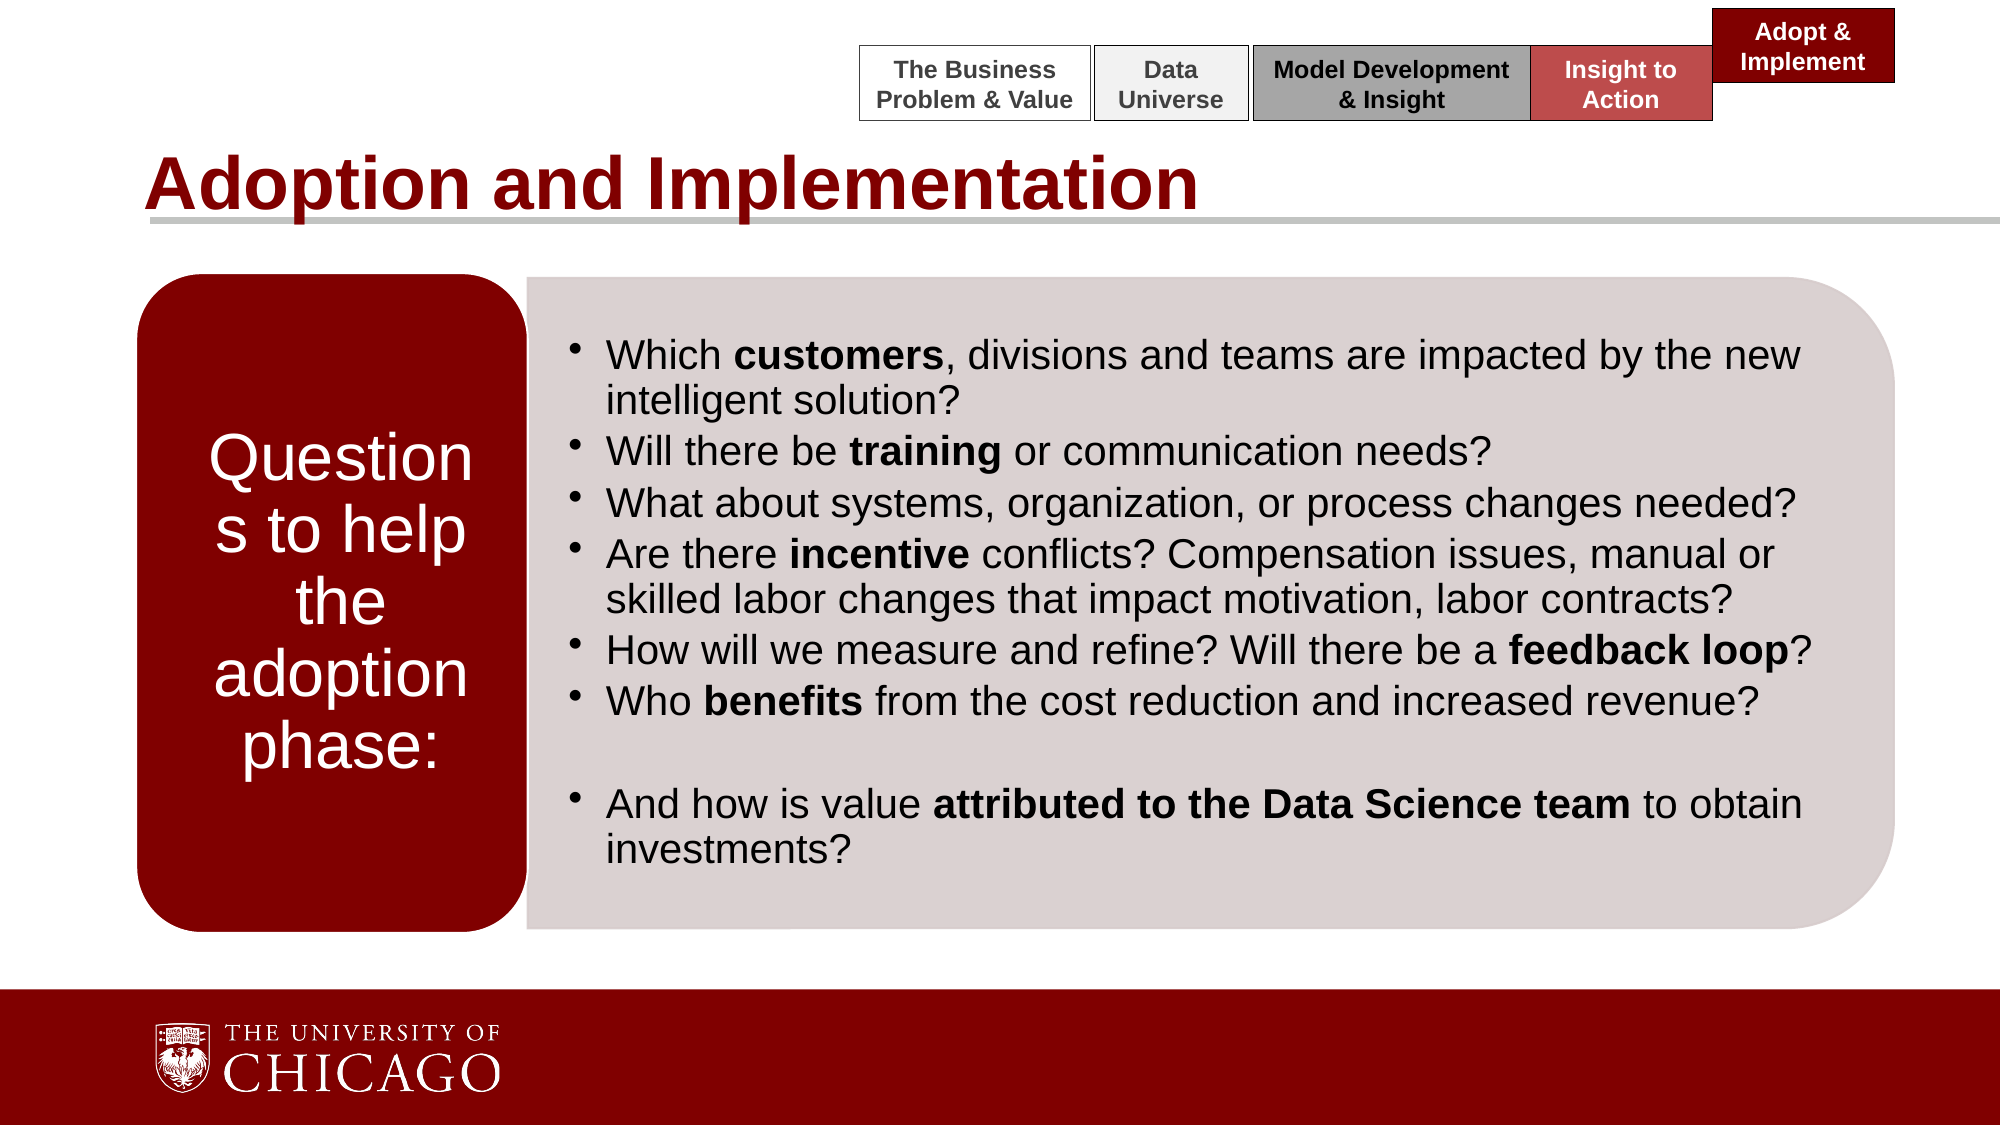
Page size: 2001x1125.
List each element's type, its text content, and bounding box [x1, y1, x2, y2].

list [135, 272, 1894, 934]
text_box Insight to Action [1530, 45, 1713, 121]
text_box Adopt & Implement [1712, 8, 1895, 83]
text_box Model Development & Insight [1253, 45, 1530, 121]
title Adoption and Implementation [129, 70, 1854, 289]
text_box Data Universe [1094, 45, 1249, 121]
text_box The Business Problem & Value [859, 45, 1091, 121]
